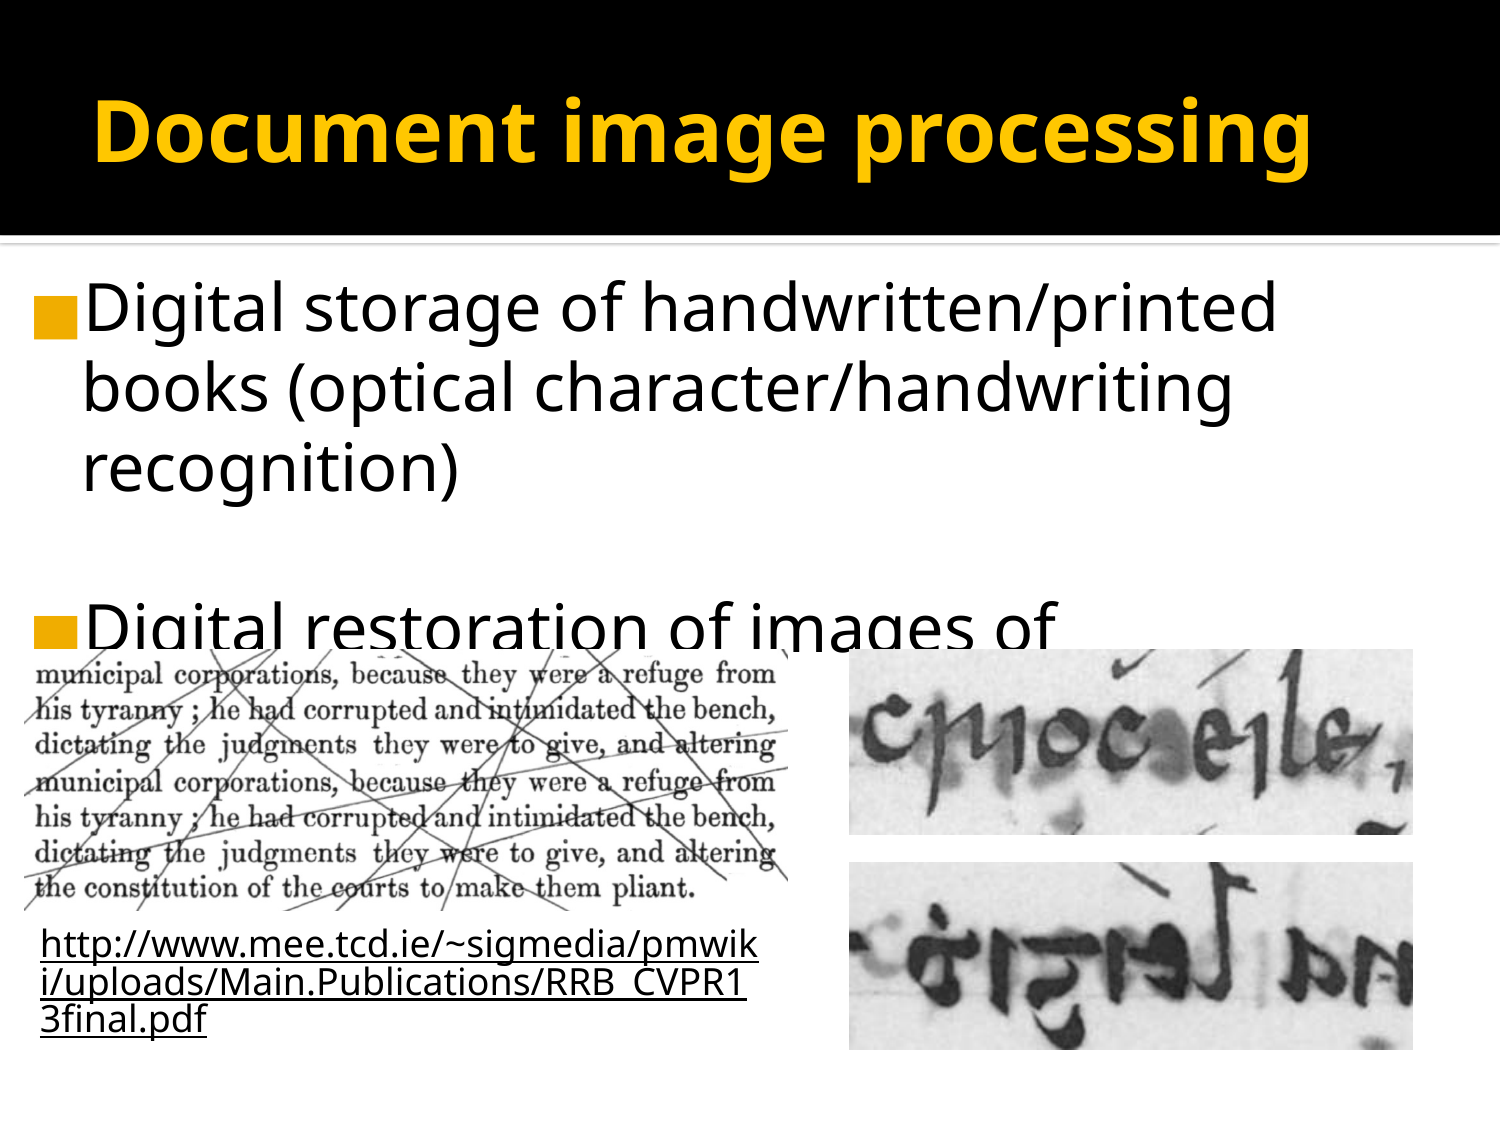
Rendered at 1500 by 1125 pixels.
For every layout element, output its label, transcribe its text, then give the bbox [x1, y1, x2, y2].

picture [849, 862, 1413, 1051]
text_box http://www.mee.tcd.ie/~sigmedia/pmwiki/uploads/Main.Publications/RRB_CVPR13final.pdf [24, 920, 775, 1019]
picture [849, 649, 1413, 835]
title Document image processing [75, 25, 1425, 231]
list Digital storage of handwritten/printed books (optical character/handwriting recognition) Digital restoration of images of manuscripts [0, 249, 1350, 1009]
picture [24, 649, 788, 912]
